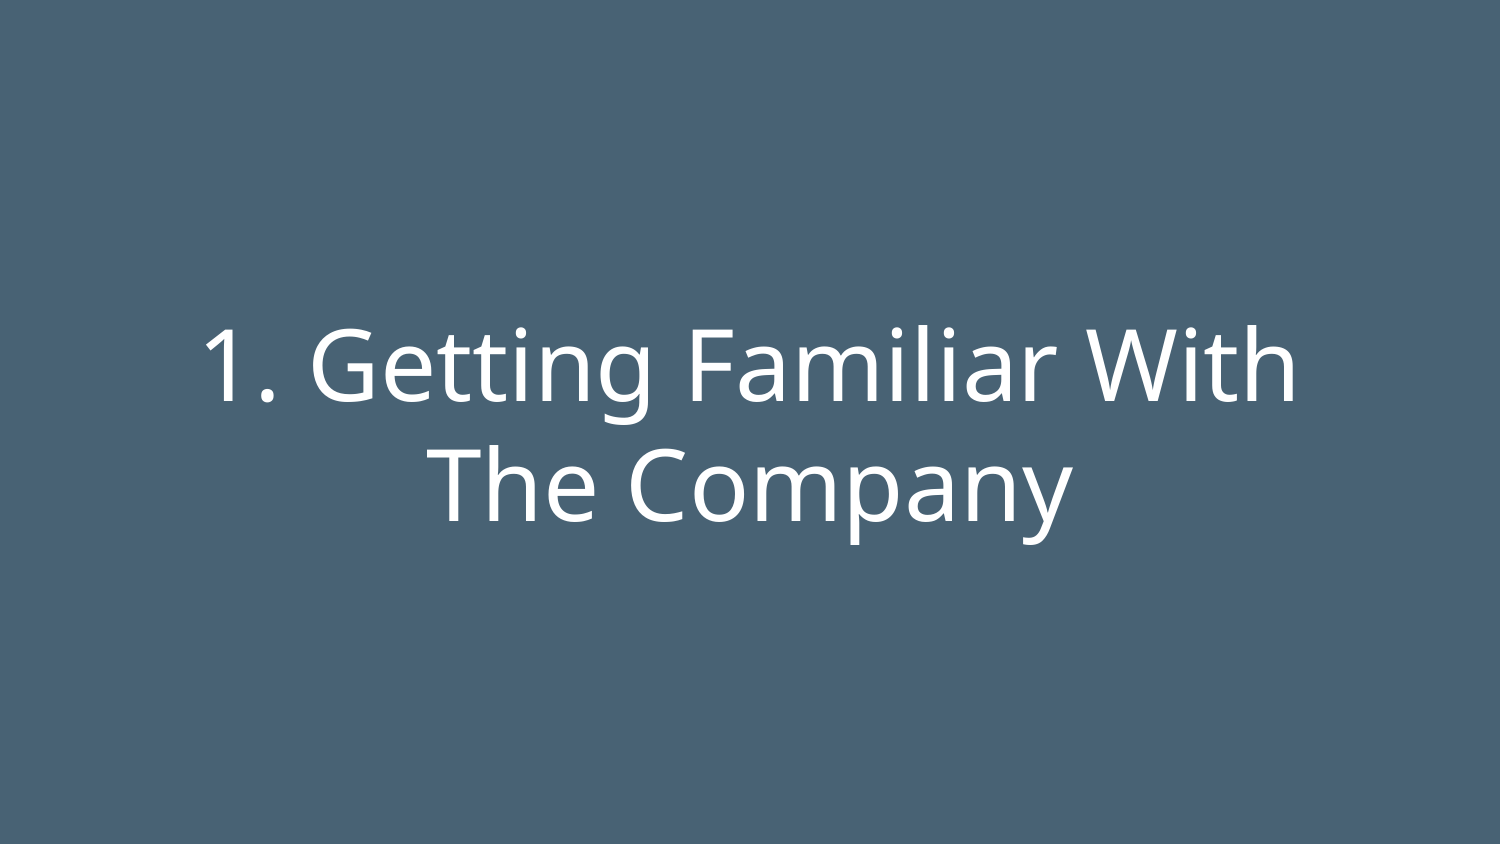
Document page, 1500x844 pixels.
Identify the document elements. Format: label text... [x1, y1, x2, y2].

text_box 1. Getting Familiar With The Company [123, 253, 1377, 591]
